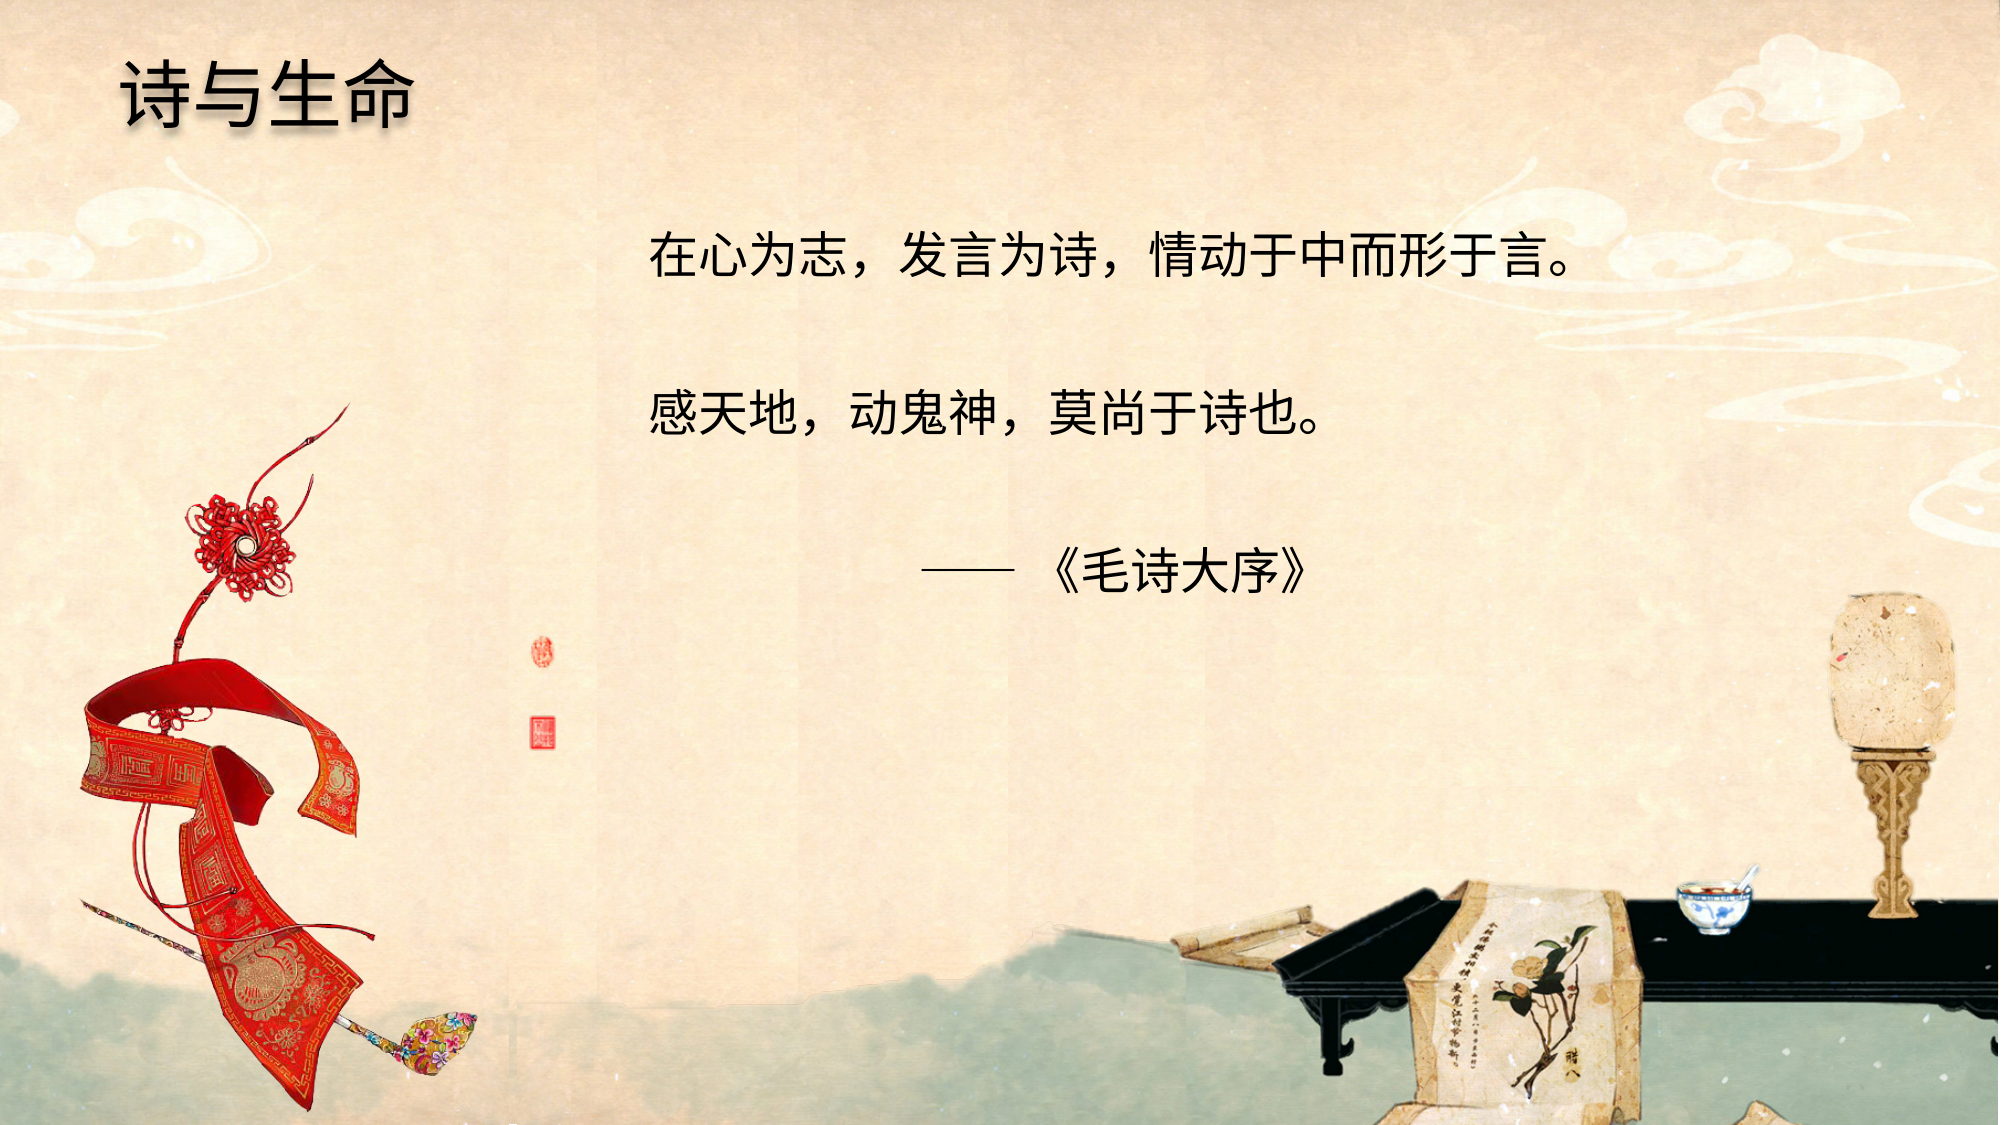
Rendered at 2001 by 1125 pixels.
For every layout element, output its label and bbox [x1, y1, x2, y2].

picture [77, 400, 592, 1125]
text_box [0, 0, 2000, 1125]
